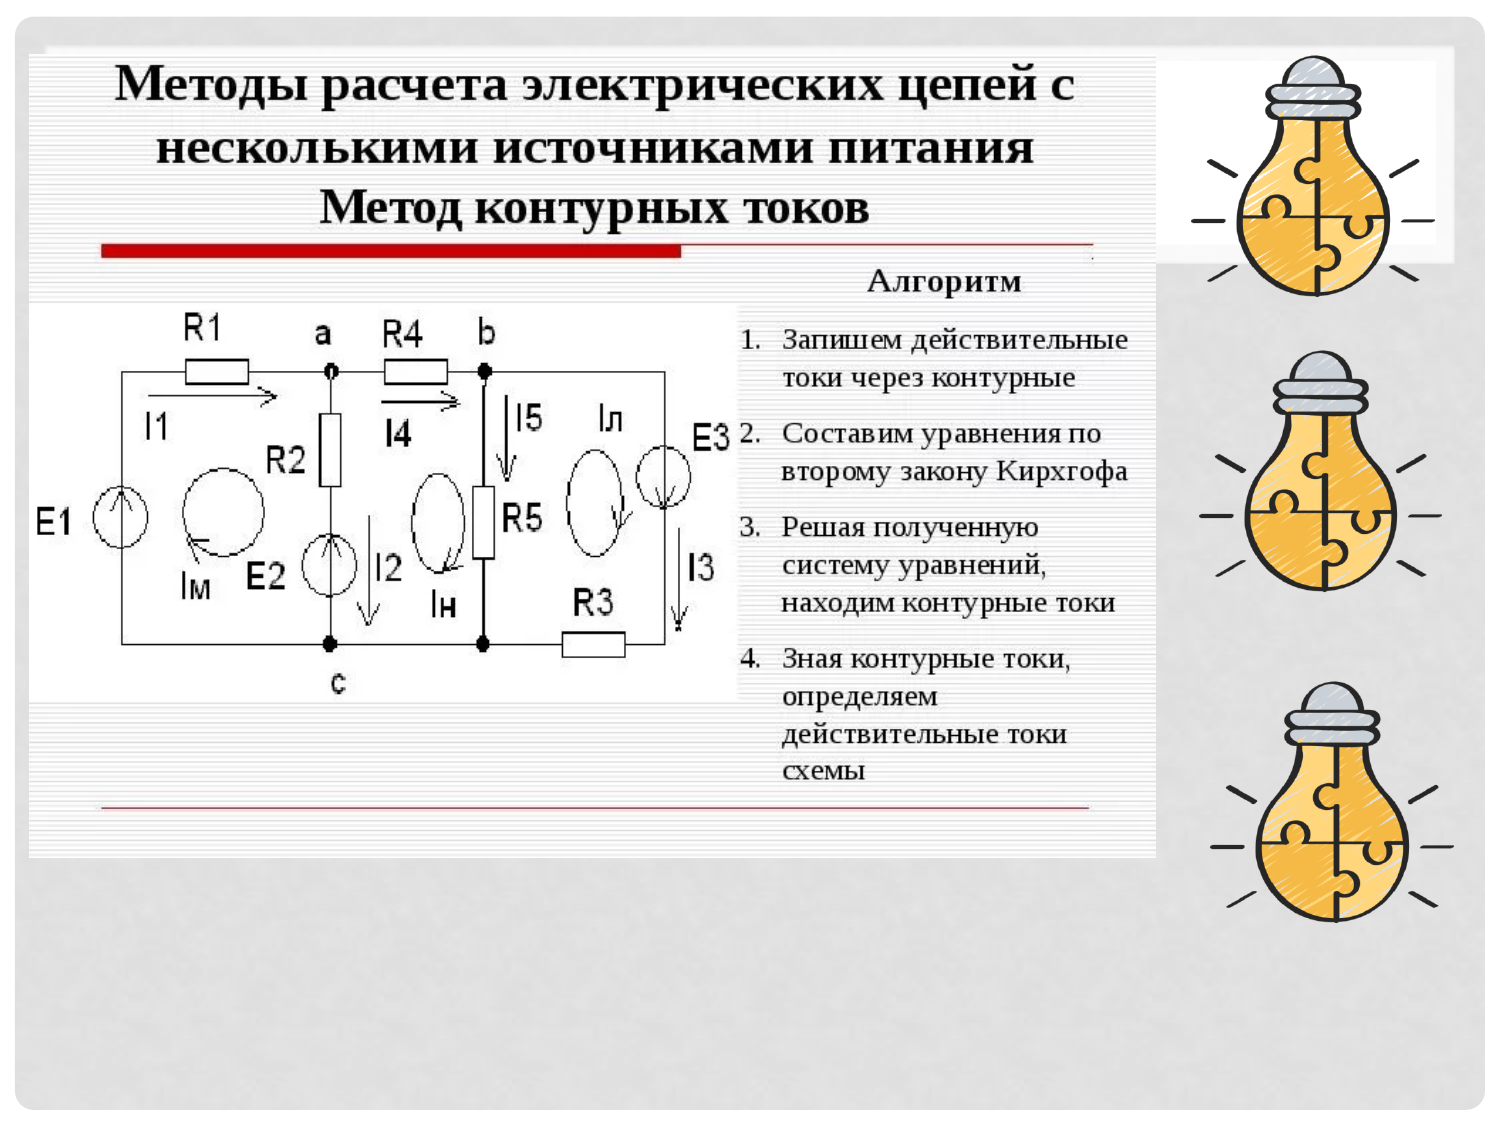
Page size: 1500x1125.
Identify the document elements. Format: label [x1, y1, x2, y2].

picture [1210, 680, 1454, 924]
picture [1198, 349, 1443, 593]
list [29, 54, 1156, 858]
picture [1191, 54, 1435, 298]
